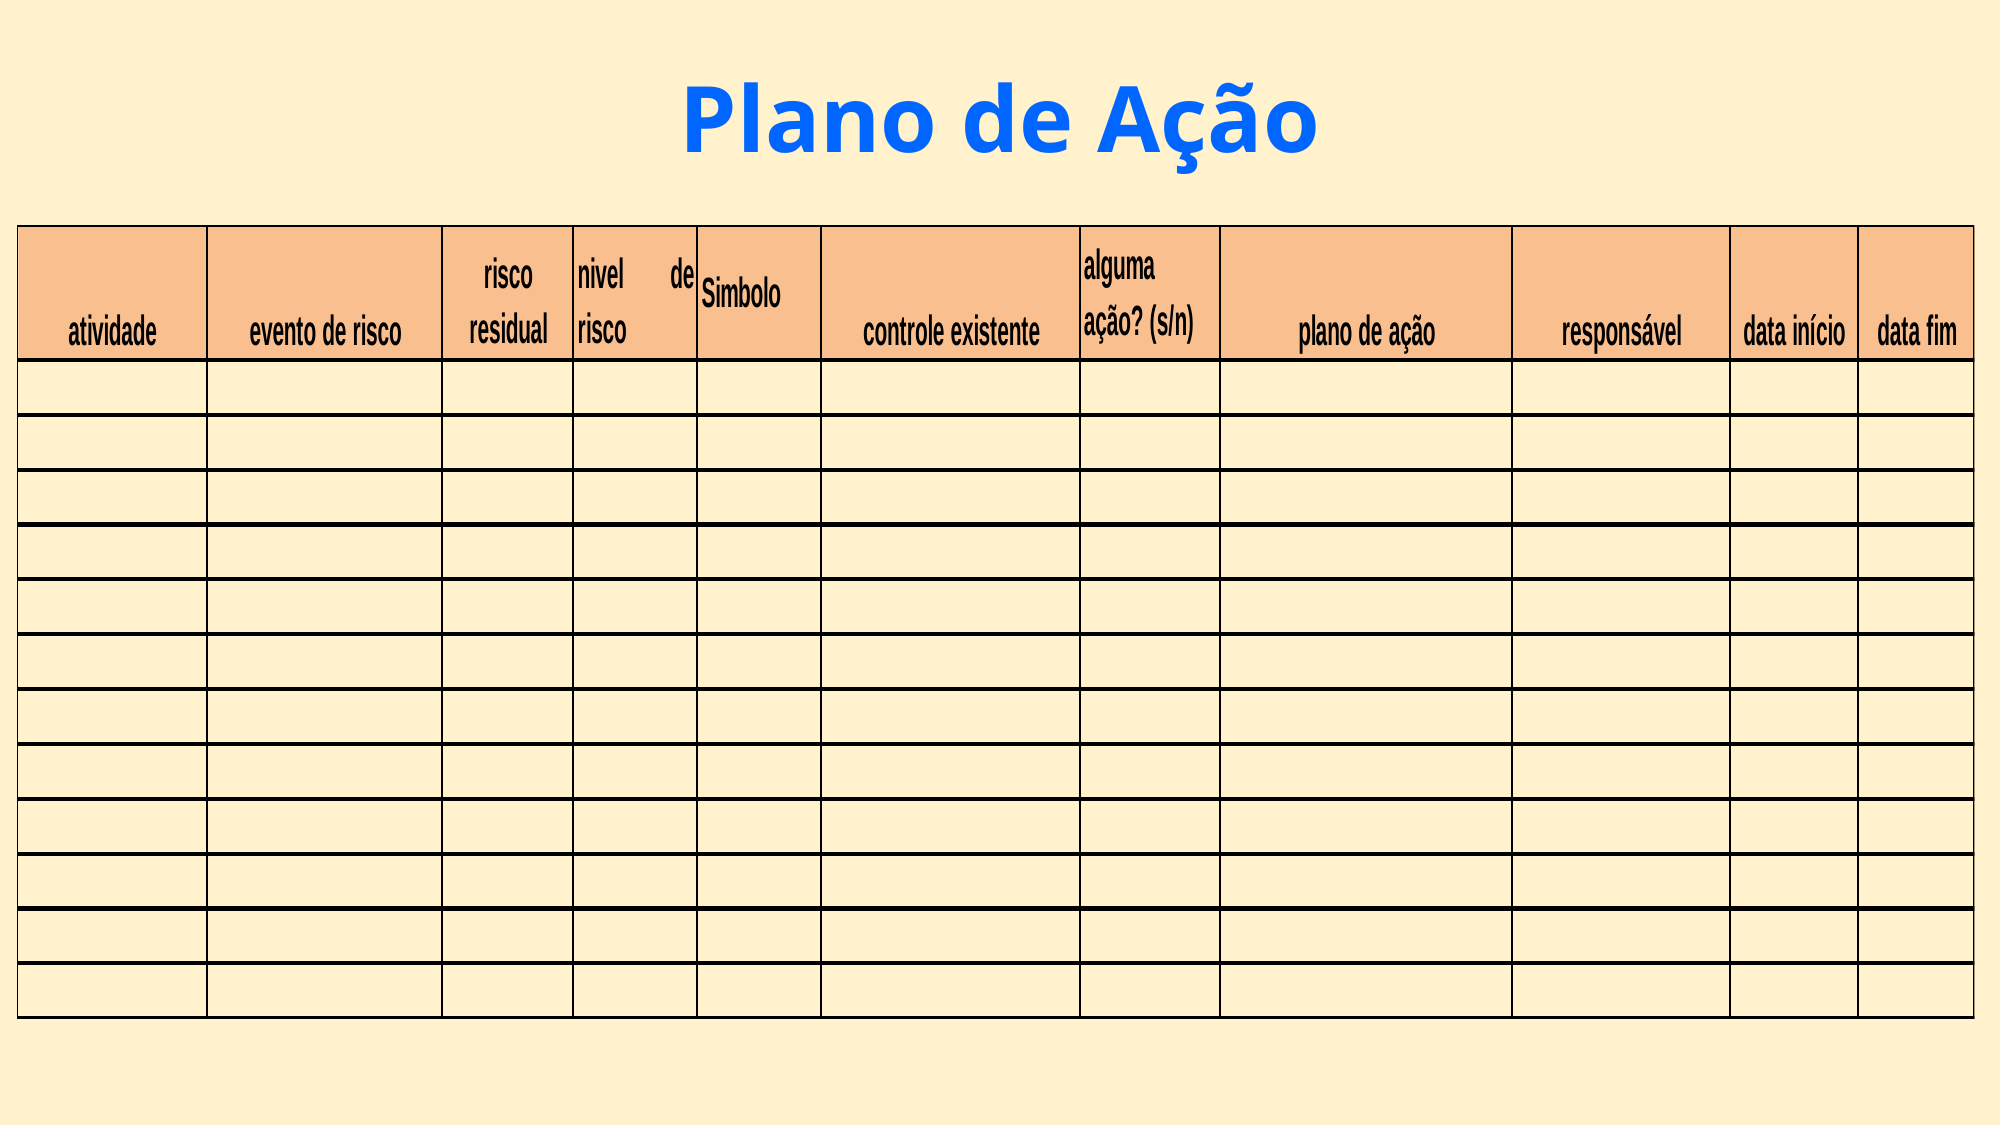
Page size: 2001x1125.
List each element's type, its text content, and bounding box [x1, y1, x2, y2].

title Plano de Ação [137, 59, 1863, 187]
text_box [17, 224, 1976, 1021]
